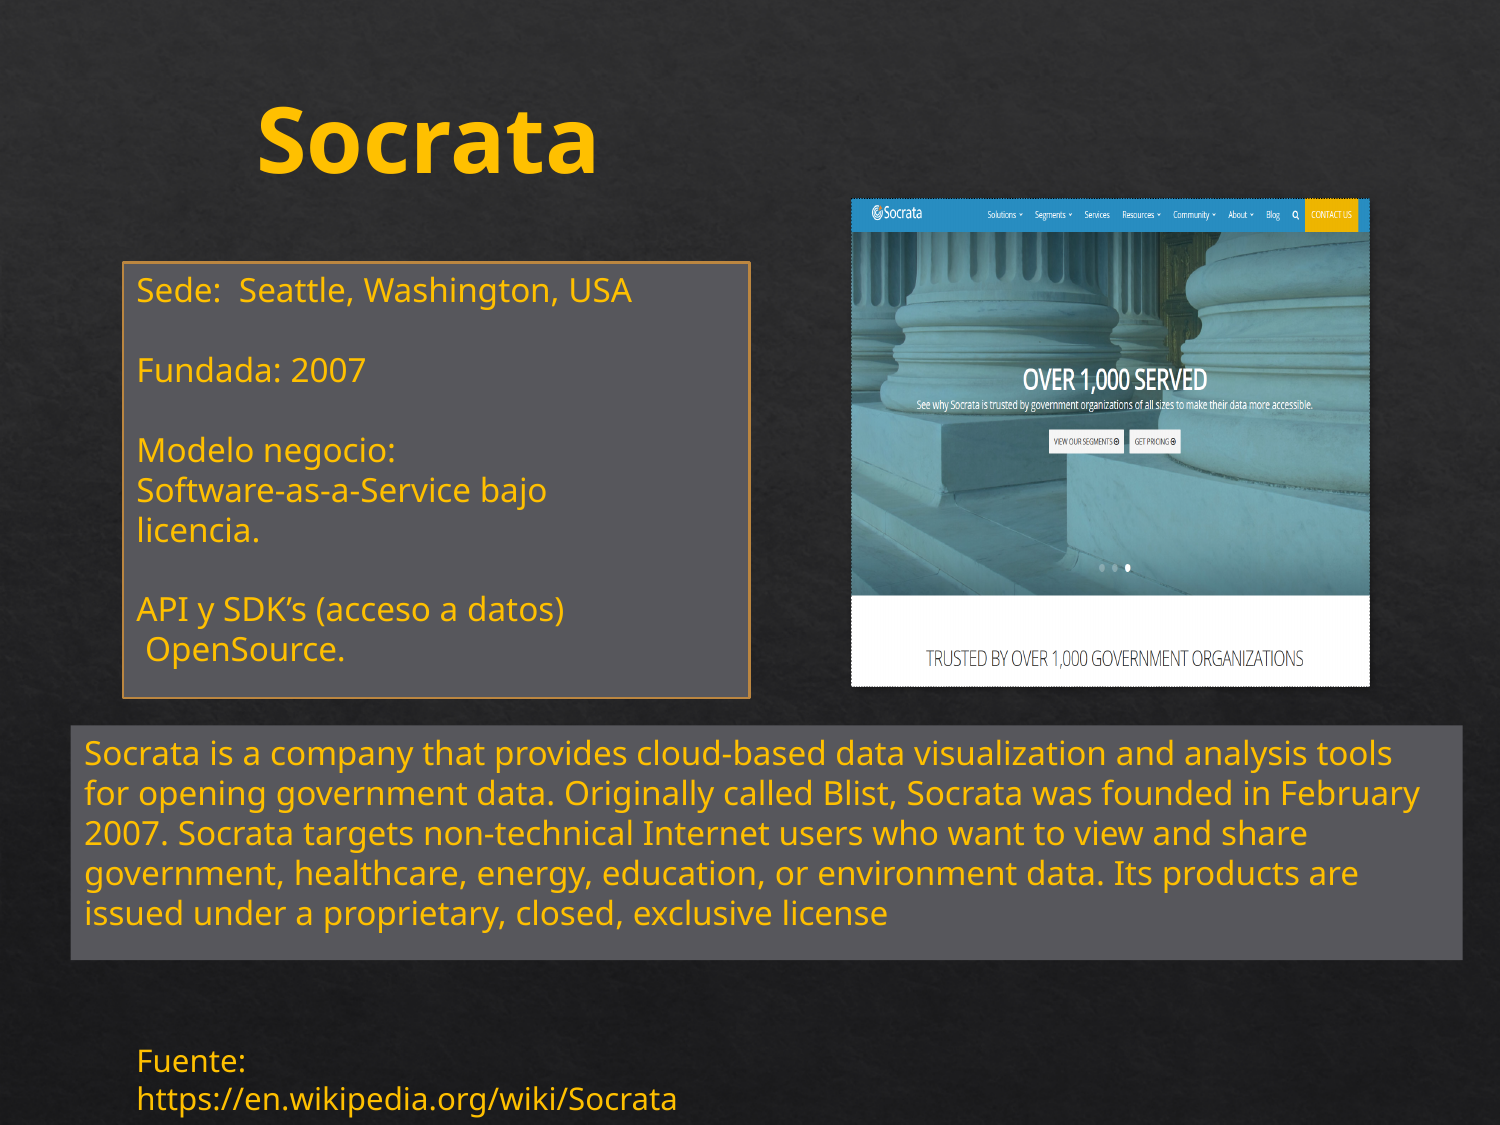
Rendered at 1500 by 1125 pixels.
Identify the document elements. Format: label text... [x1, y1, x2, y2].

text_box Socrata is a company that provides cloud-based data visualization and analysis tools for opening government data. Originally called Blist, Socrata was founded in February 2007. Socrata targets non-technical Internet users who want to view and share government, healthcare, energy, education, or environment data. Its products are issued under a proprietary, closed, exclusive license [70, 725, 1463, 961]
text_box Socrata [0, 68, 887, 244]
text_box Fuente: https://en.wikipedia.org/wiki/Socrata [122, 1034, 802, 1060]
text_box Sede: Seattle, Washington, USA Fundada: 2007 Modelo negocio: Software-as-a-Service bajo licencia. API y SDK’s (acceso a datos) OpenSource. [122, 261, 751, 699]
picture [851, 198, 1370, 687]
